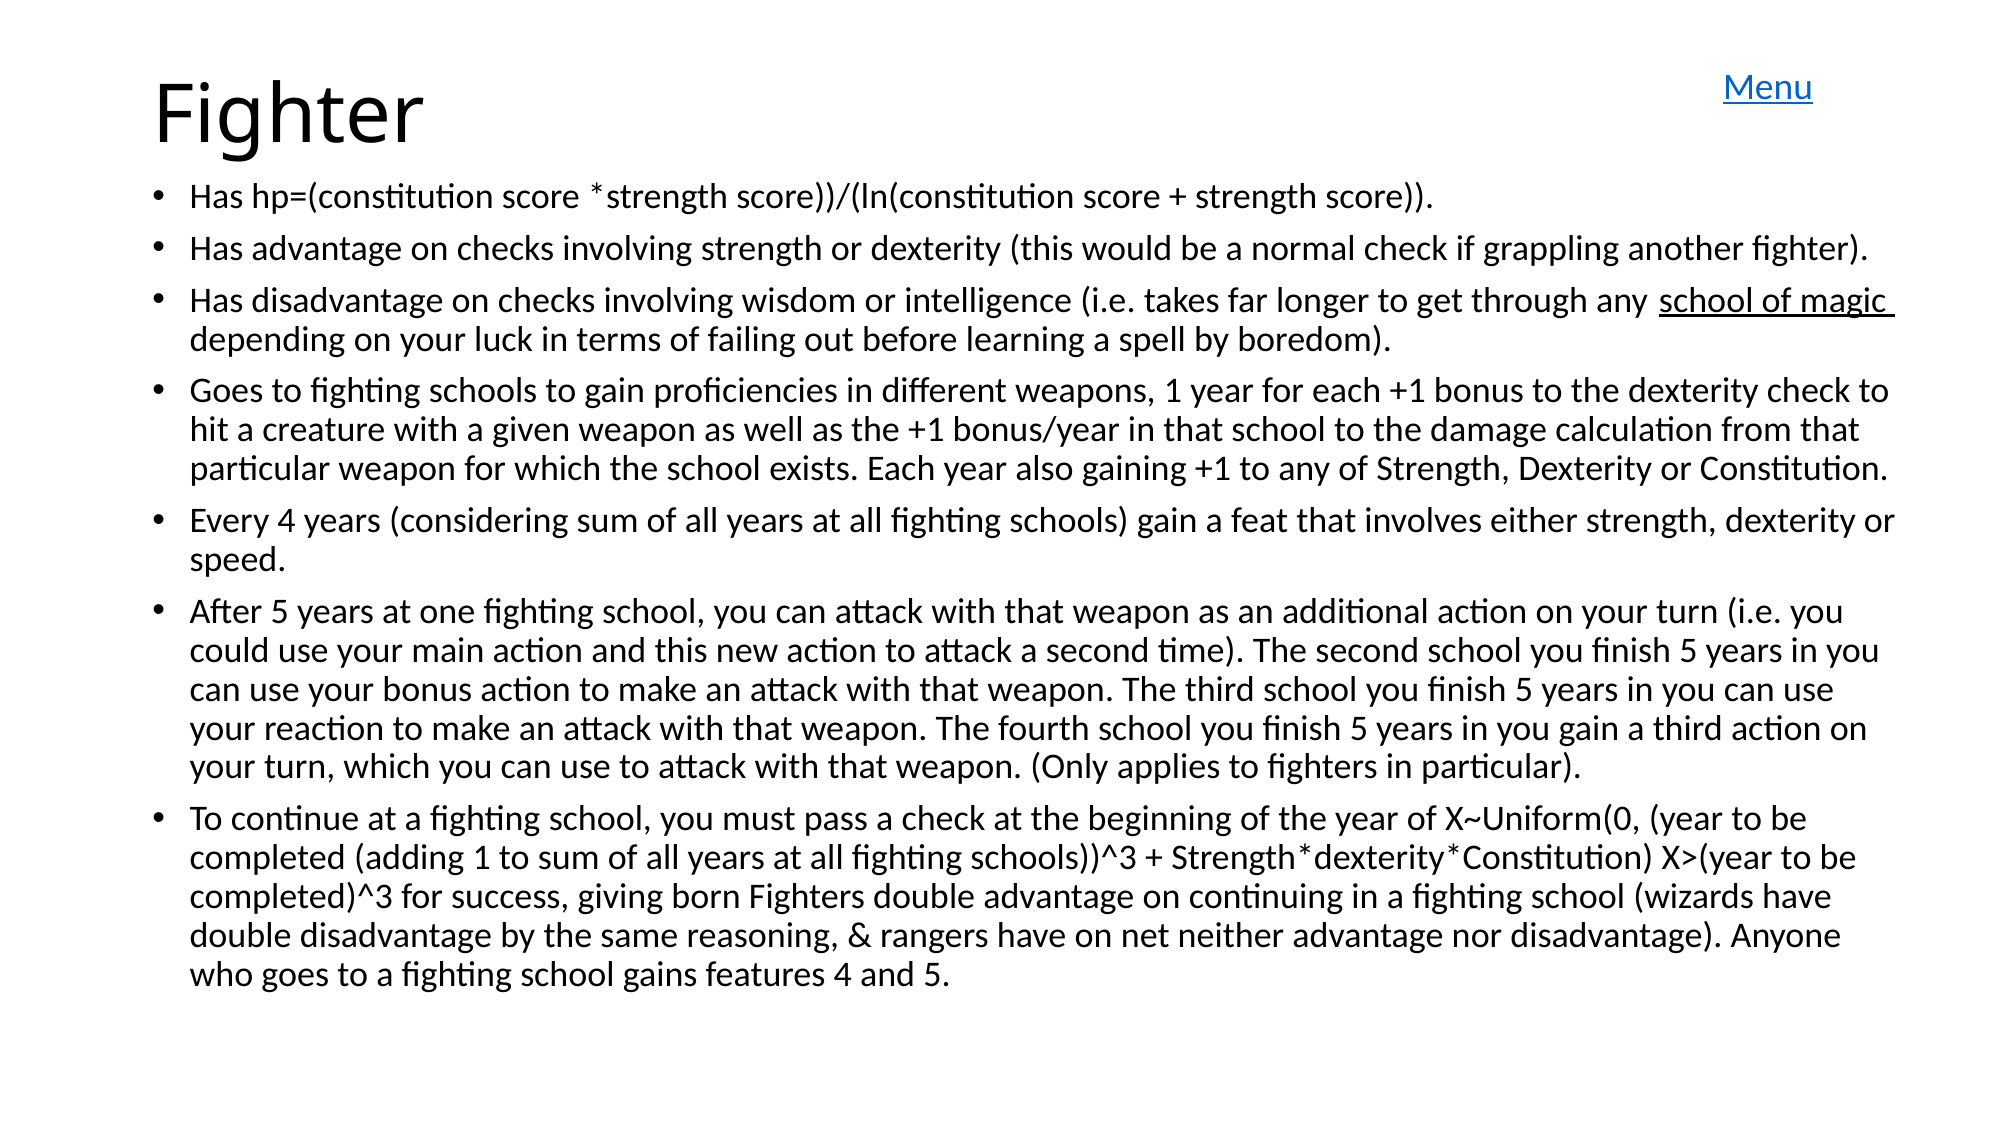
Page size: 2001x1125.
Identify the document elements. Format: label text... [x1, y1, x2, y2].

text_box Menu [1347, 9, 1828, 115]
title Fighter [137, 63, 1863, 168]
list Has hp=(constitution score *strength score))/(ln(constitution score + strength score)). Has advantage on checks involving strength or dexterity (this would be a normal check if grappling another fighter). Has disadvantage on checks involving wisdom or intelligence (i.e. takes far longer to get through any school of magic depending on your luck in terms of failing out before learning a spell by boredom). Goes to fighting schools to gain proficiencies in different weapons, 1 year for each +1 bonus to the dexterity check to hit a creature with a given weapon as well as the +1 bonus/year in that school to the damage calculation from that particular weapon for which the school exists. Each year also gaining +1 to any of Strength, Dexterity or Constitution. Every 4 years (considering sum of all years at all fighting schools) gain a feat that involves either strength, dexterity or speed. After 5 years at one fighting school, you can attack with that weapon as an additional action on your turn (i.e. you could use your main action and this new action to attack a second time). The second school you finish 5 years in you can use your bonus action to make an attack with that weapon. The third school you finish 5 years in you can use your reaction to make an attack with that weapon. The fourth school you finish 5 years in you gain a third action on your turn, which you can use to attack with that weapon. (Only applies to fighters in particular). To continue at a fighting school, you must pass a check at the beginning of the year of X~Uniform(0, (year to be completed (adding 1 to sum of all years at all fighting schools))^3 + Strength*dexterity*Constitution) X>(year to be completed)^3 for success, giving born Fighters double advantage on continuing in a fighting school (wizards have double disadvantage by the same reasoning, & rangers have on net neither advantage nor disadvantage). Anyone who goes to a fighting school gains features 4 and 5. [137, 169, 1927, 1088]
